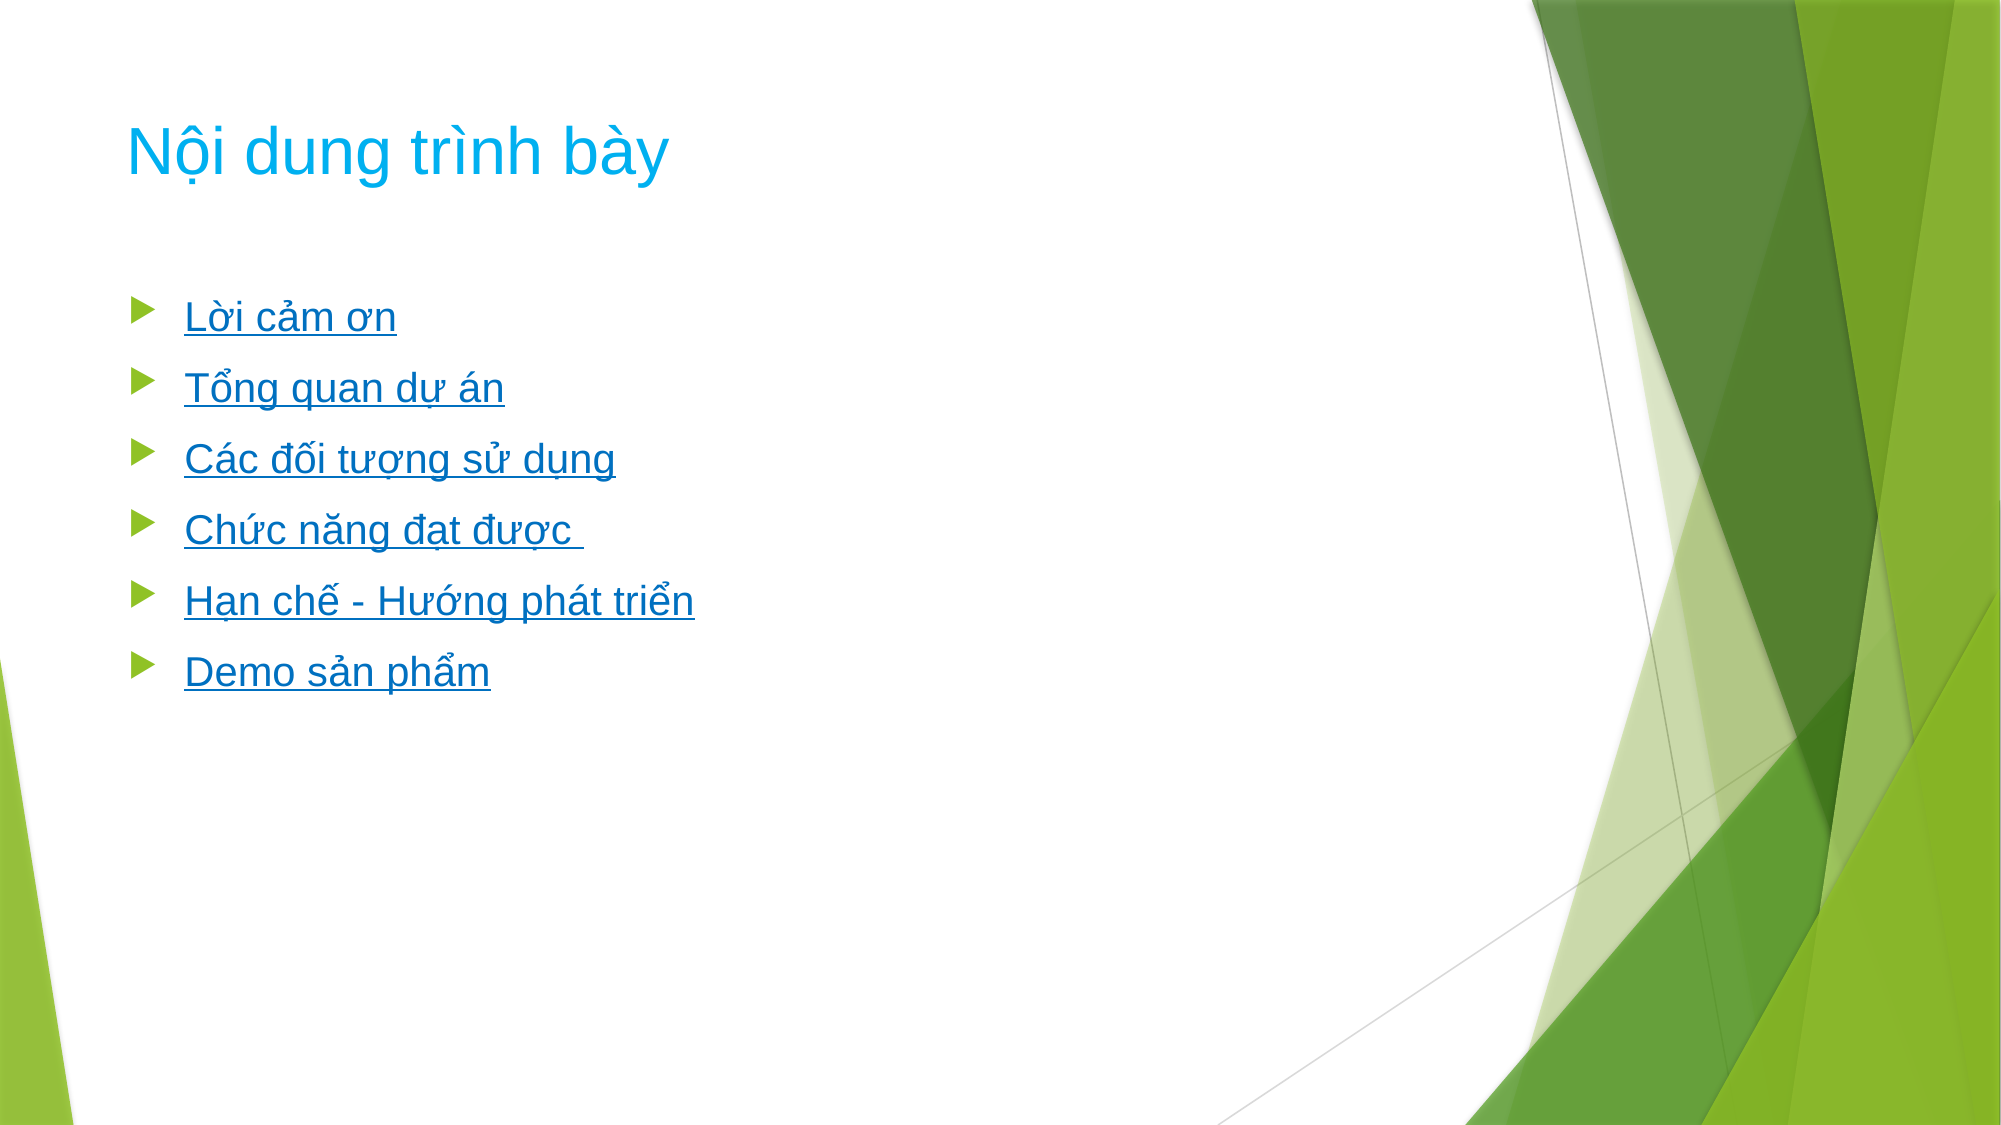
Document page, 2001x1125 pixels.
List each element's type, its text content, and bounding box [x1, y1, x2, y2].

list Lời cảm ơn Tổng quan dự án Các đối tượng sử dụng Chức năng đạt được Hạn chế - Hướng phát triển Demo sản phẩm [113, 282, 1524, 1074]
title Nội dung trình bày [111, 99, 1522, 317]
